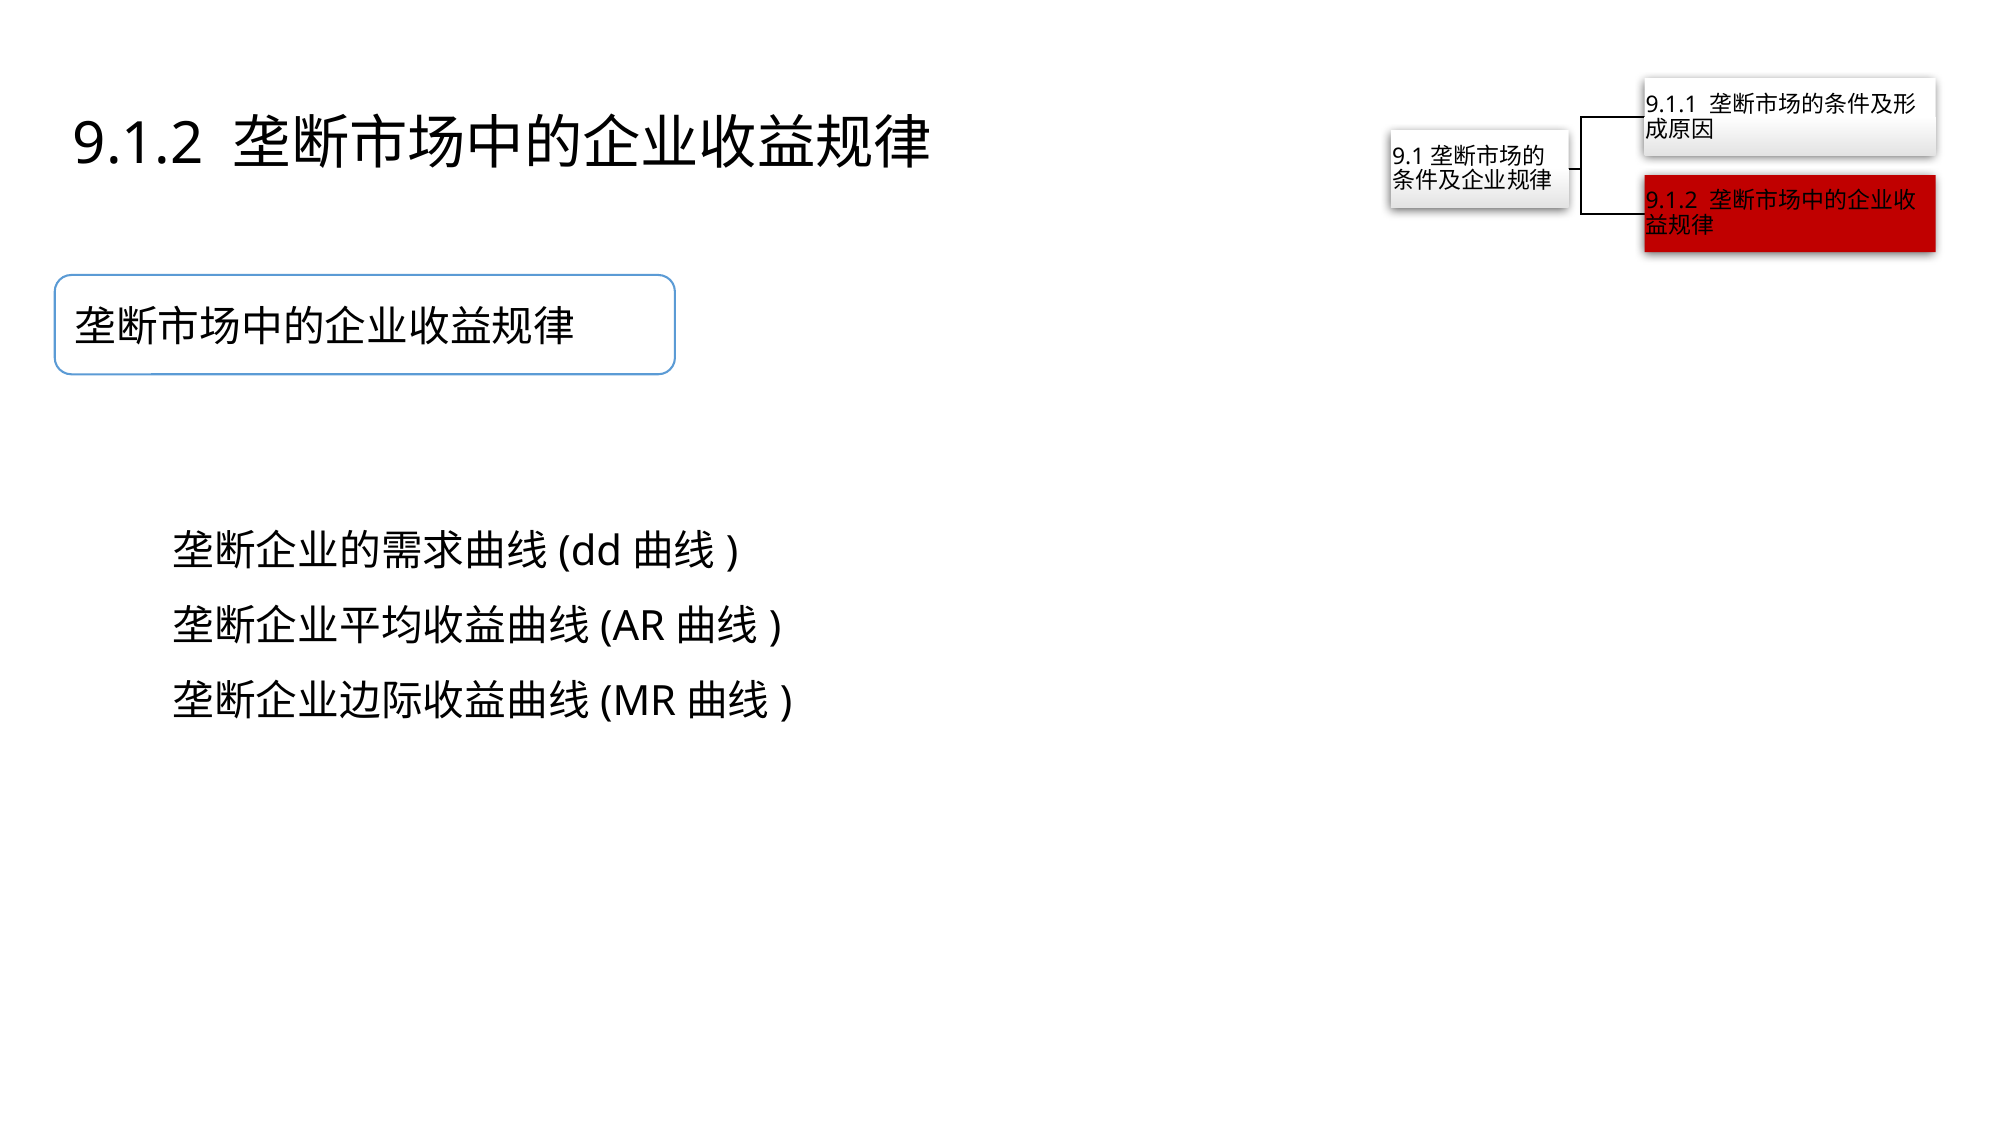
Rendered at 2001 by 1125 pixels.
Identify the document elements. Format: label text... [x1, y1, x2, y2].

text_box 9.1.2 垄断市场中的企业收益规律 [54, 95, 1307, 184]
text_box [1307, 0, 2000, 369]
text_box 垄断企业的需求曲线(dd曲线) 垄断企业平均收益曲线(AR曲线) 垄断企业边际收益曲线(MR曲线) [157, 491, 1193, 732]
text_box 垄断市场中的企业收益规律 [53, 273, 676, 376]
